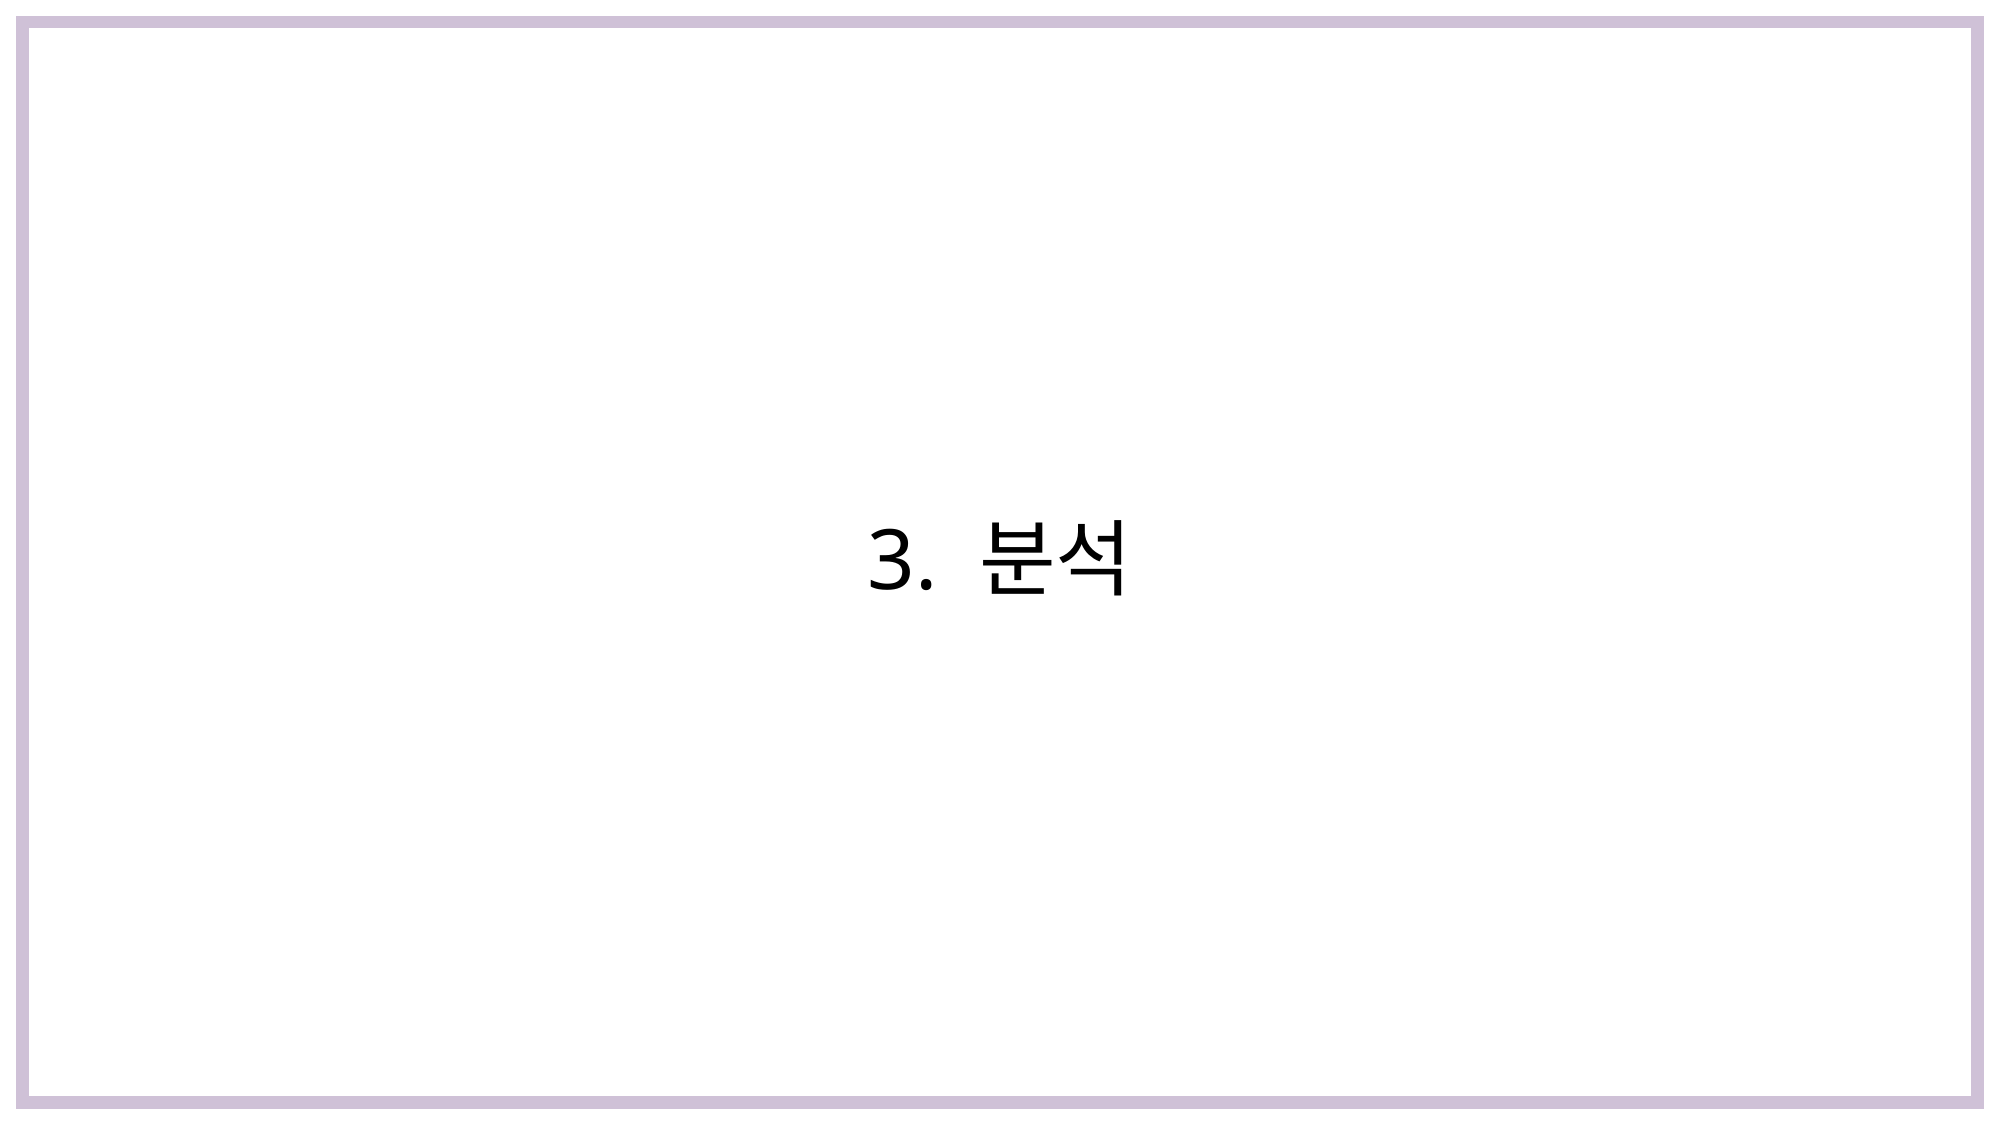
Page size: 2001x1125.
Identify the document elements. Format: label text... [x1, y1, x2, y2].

list 3. 분석 [137, 117, 1863, 1008]
text_box [22, 21, 1978, 1104]
